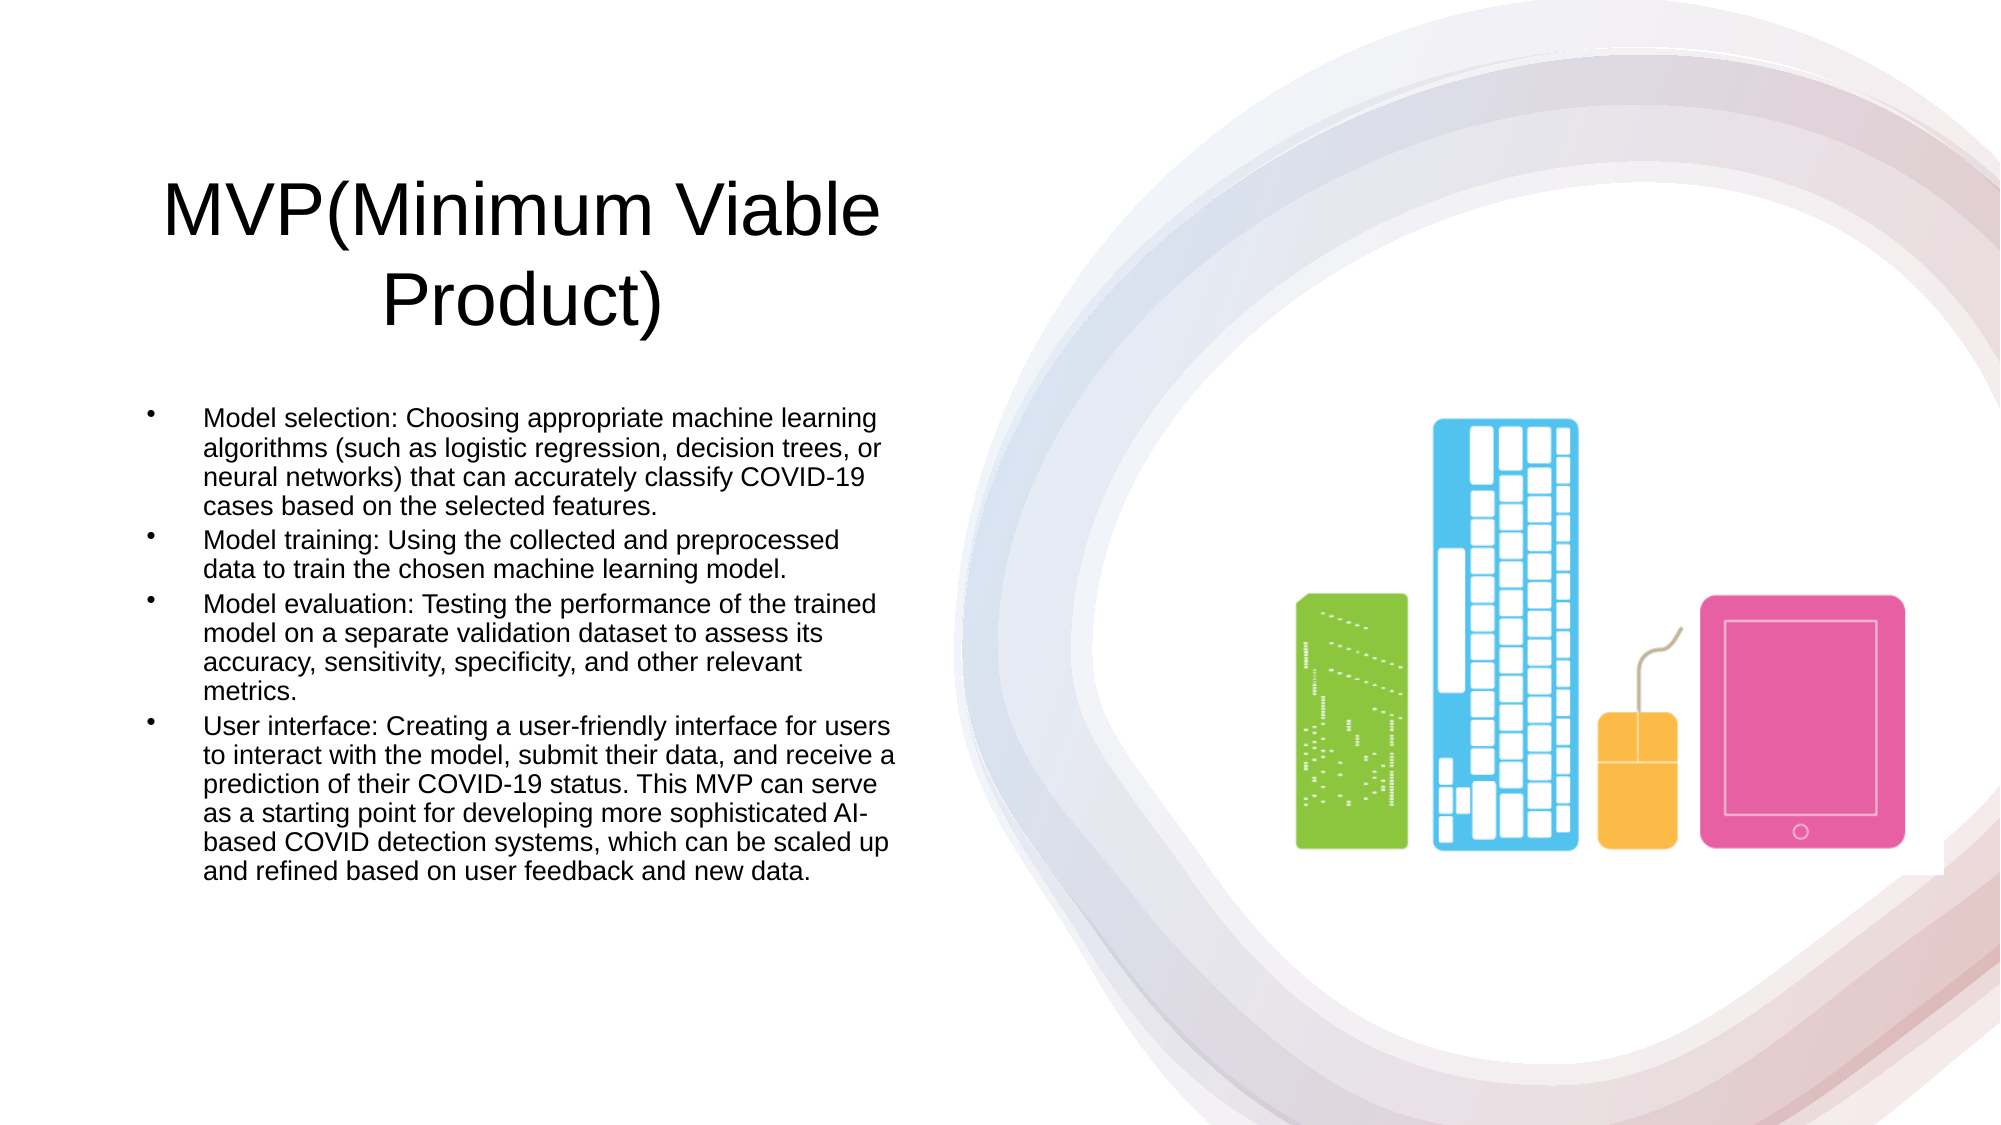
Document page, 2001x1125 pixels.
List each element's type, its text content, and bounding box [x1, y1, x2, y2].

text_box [954, 0, 2000, 1125]
title MVP(Minimum Viable Product) [131, 131, 915, 371]
picture [1264, 401, 1944, 875]
text_box [0, 0, 954, 1125]
list Model selection: Choosing appropriate machine learning algorithms (such as logistic regression, decision trees, or neural networks) that can accurately classify COVID-19 cases based on the selected features. Model training: Using the collected and preprocessed data to train the chosen machine learning model. Model evaluation: Testing the performance of the trained model on a separate validation dataset to assess its accuracy, sensitivity, specificity, and other relevant metrics. User interface: Creating a user-friendly interface for users to interact with the model, submit their data, and receive a prediction of their COVID-19 status. This MVP can serve as a starting point for developing more sophisticated AI-based COVID detection systems, which can be scaled up and refined based on user feedback and new data. [131, 396, 915, 948]
